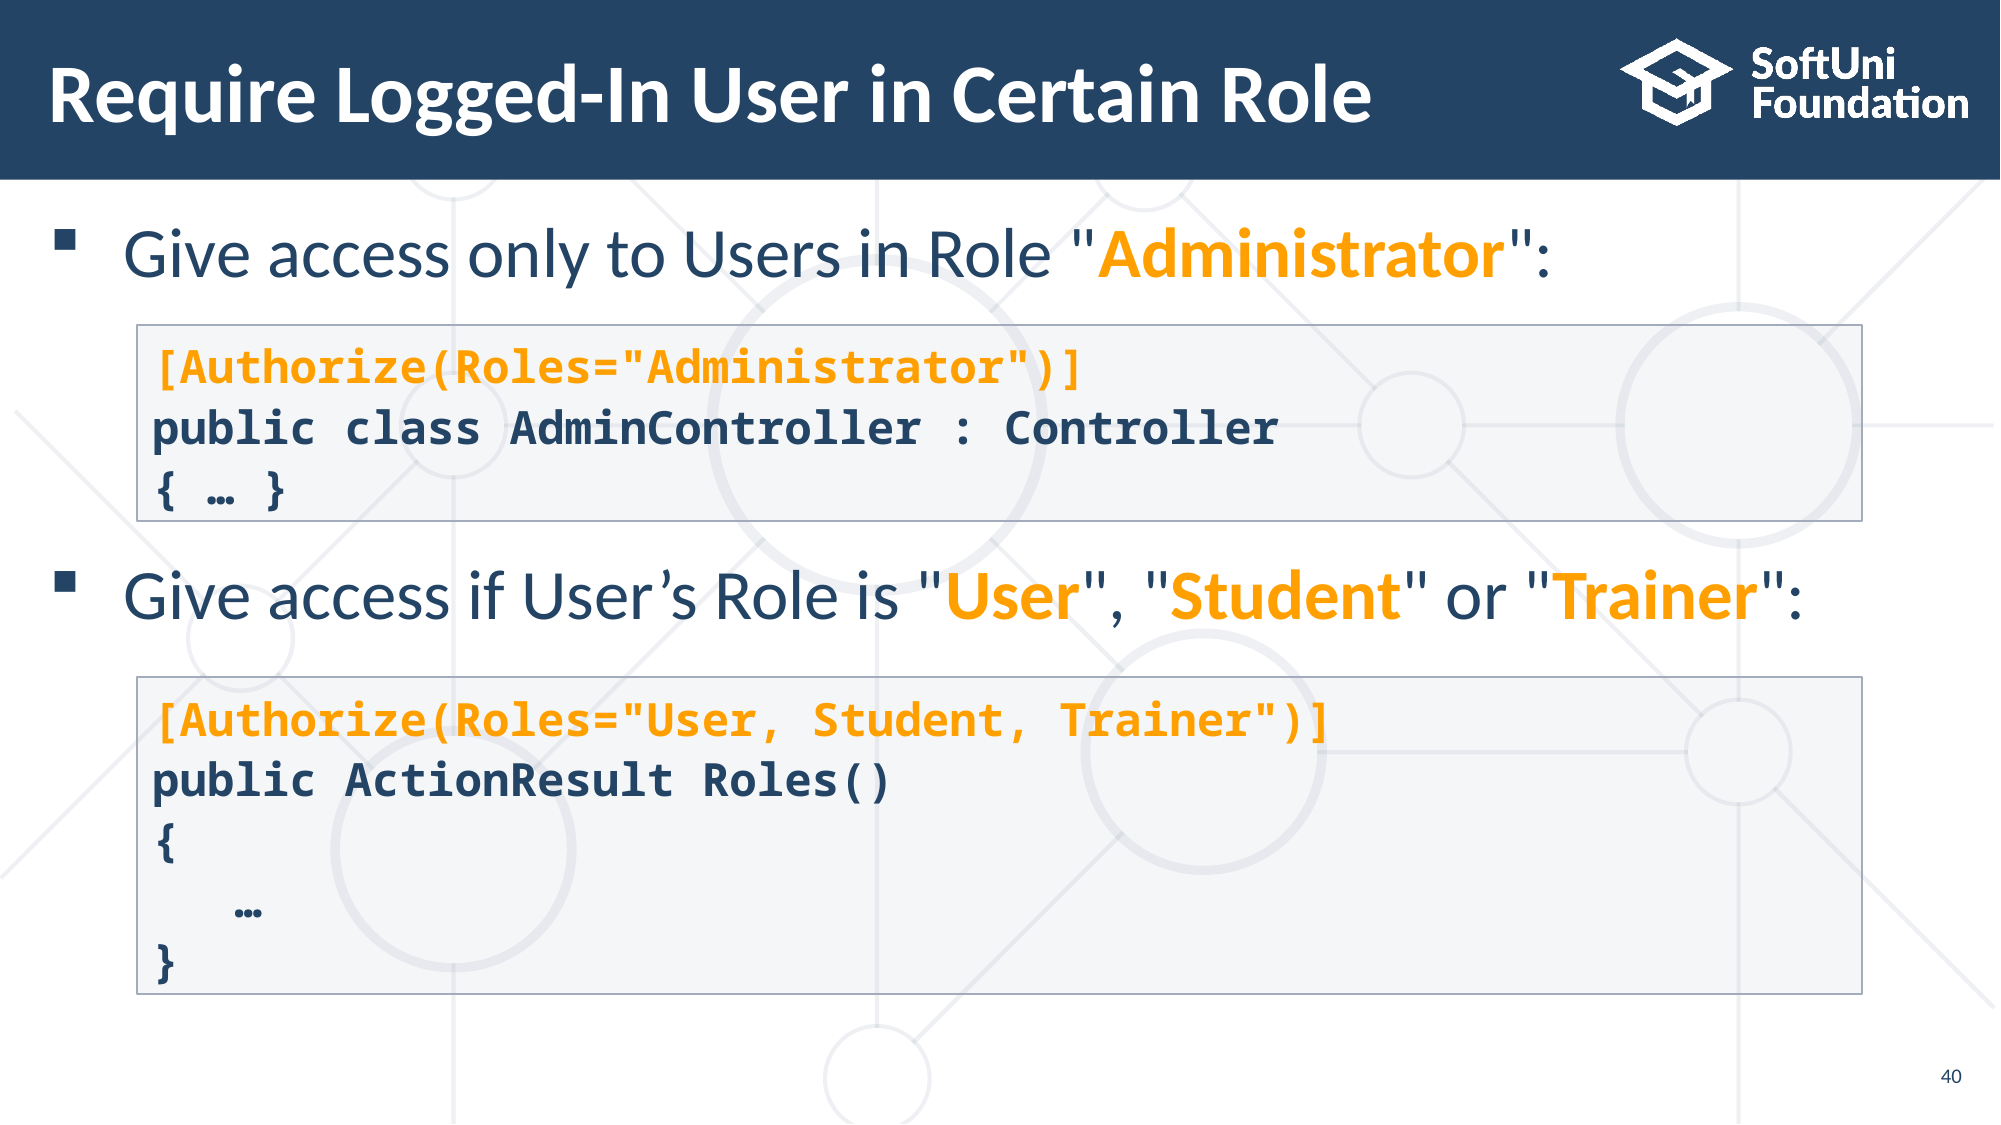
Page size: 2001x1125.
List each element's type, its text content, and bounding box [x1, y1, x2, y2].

picture [1619, 38, 1968, 126]
title Require Logged-In User in Certain Role [31, 16, 1591, 162]
text_box [Authorize(Roles="User, Student, Trainer")] public ActionResult Roles() { … } [137, 677, 1863, 995]
text_box [Authorize(Roles="Administrator")] public class AdminController : Controller { … } [137, 324, 1863, 522]
slide_number 40 [1897, 1049, 1968, 1100]
list Give access only to Users in Role "Administrator": Give access if User’s Role is "User", "Student" or "Trainer": [31, 196, 1970, 1050]
